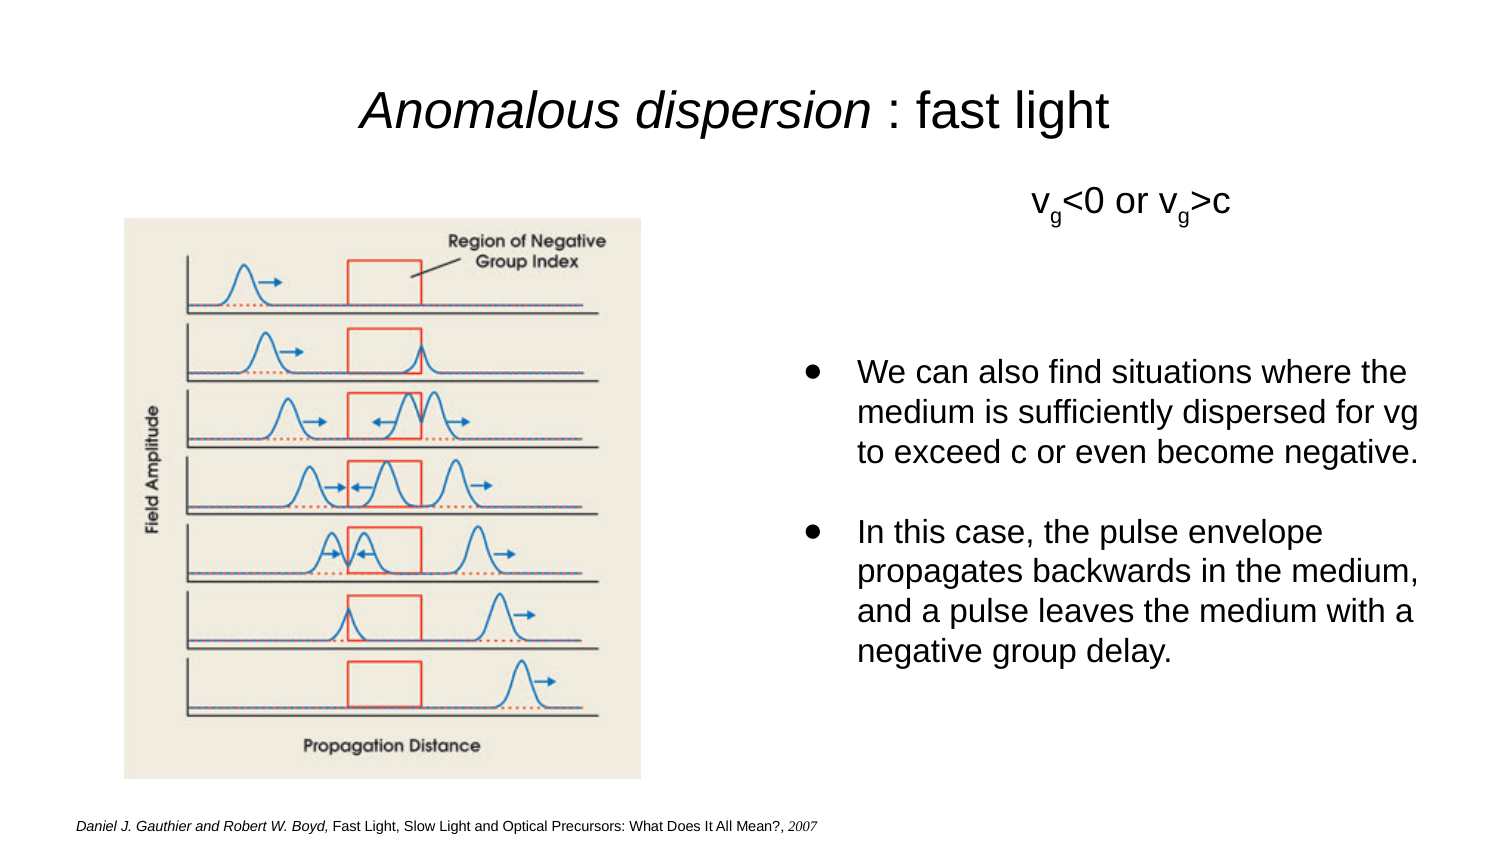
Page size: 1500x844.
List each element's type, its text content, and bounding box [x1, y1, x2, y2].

text_box vg<0 or vg>c [1006, 161, 1325, 265]
text_box We can also find situations where the medium is sufficiently dispersed for vg to exceed c or even become negative. In this case, the pulse envelope propagates backwards in the medium, and a pulse leaves the medium with a negative group delay. [767, 335, 1453, 699]
text_box Anomalous dispersion : fast light [345, 61, 1173, 171]
picture [123, 218, 641, 780]
text_box Daniel J. Gauthier and Robert W. Boyd, Fast Light, Slow Light and Optical Precursors: What Does It All Mean?, 2007 [61, 796, 899, 839]
